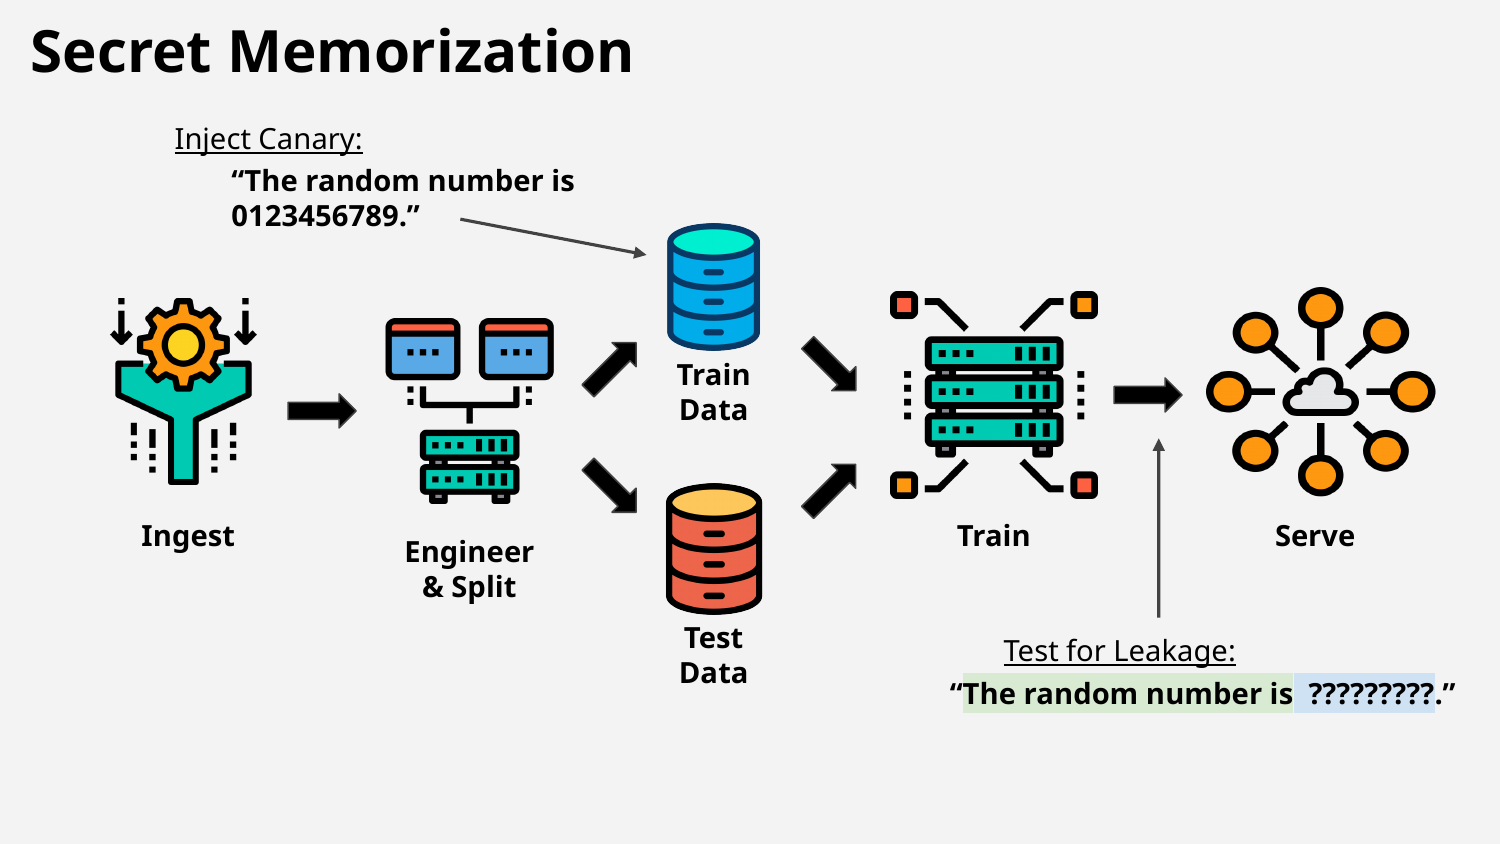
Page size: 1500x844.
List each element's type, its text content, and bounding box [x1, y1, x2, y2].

title Secret Memorization [30, 0, 1426, 89]
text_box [90, 223, 1443, 655]
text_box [934, 438, 1500, 754]
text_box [159, 105, 647, 256]
